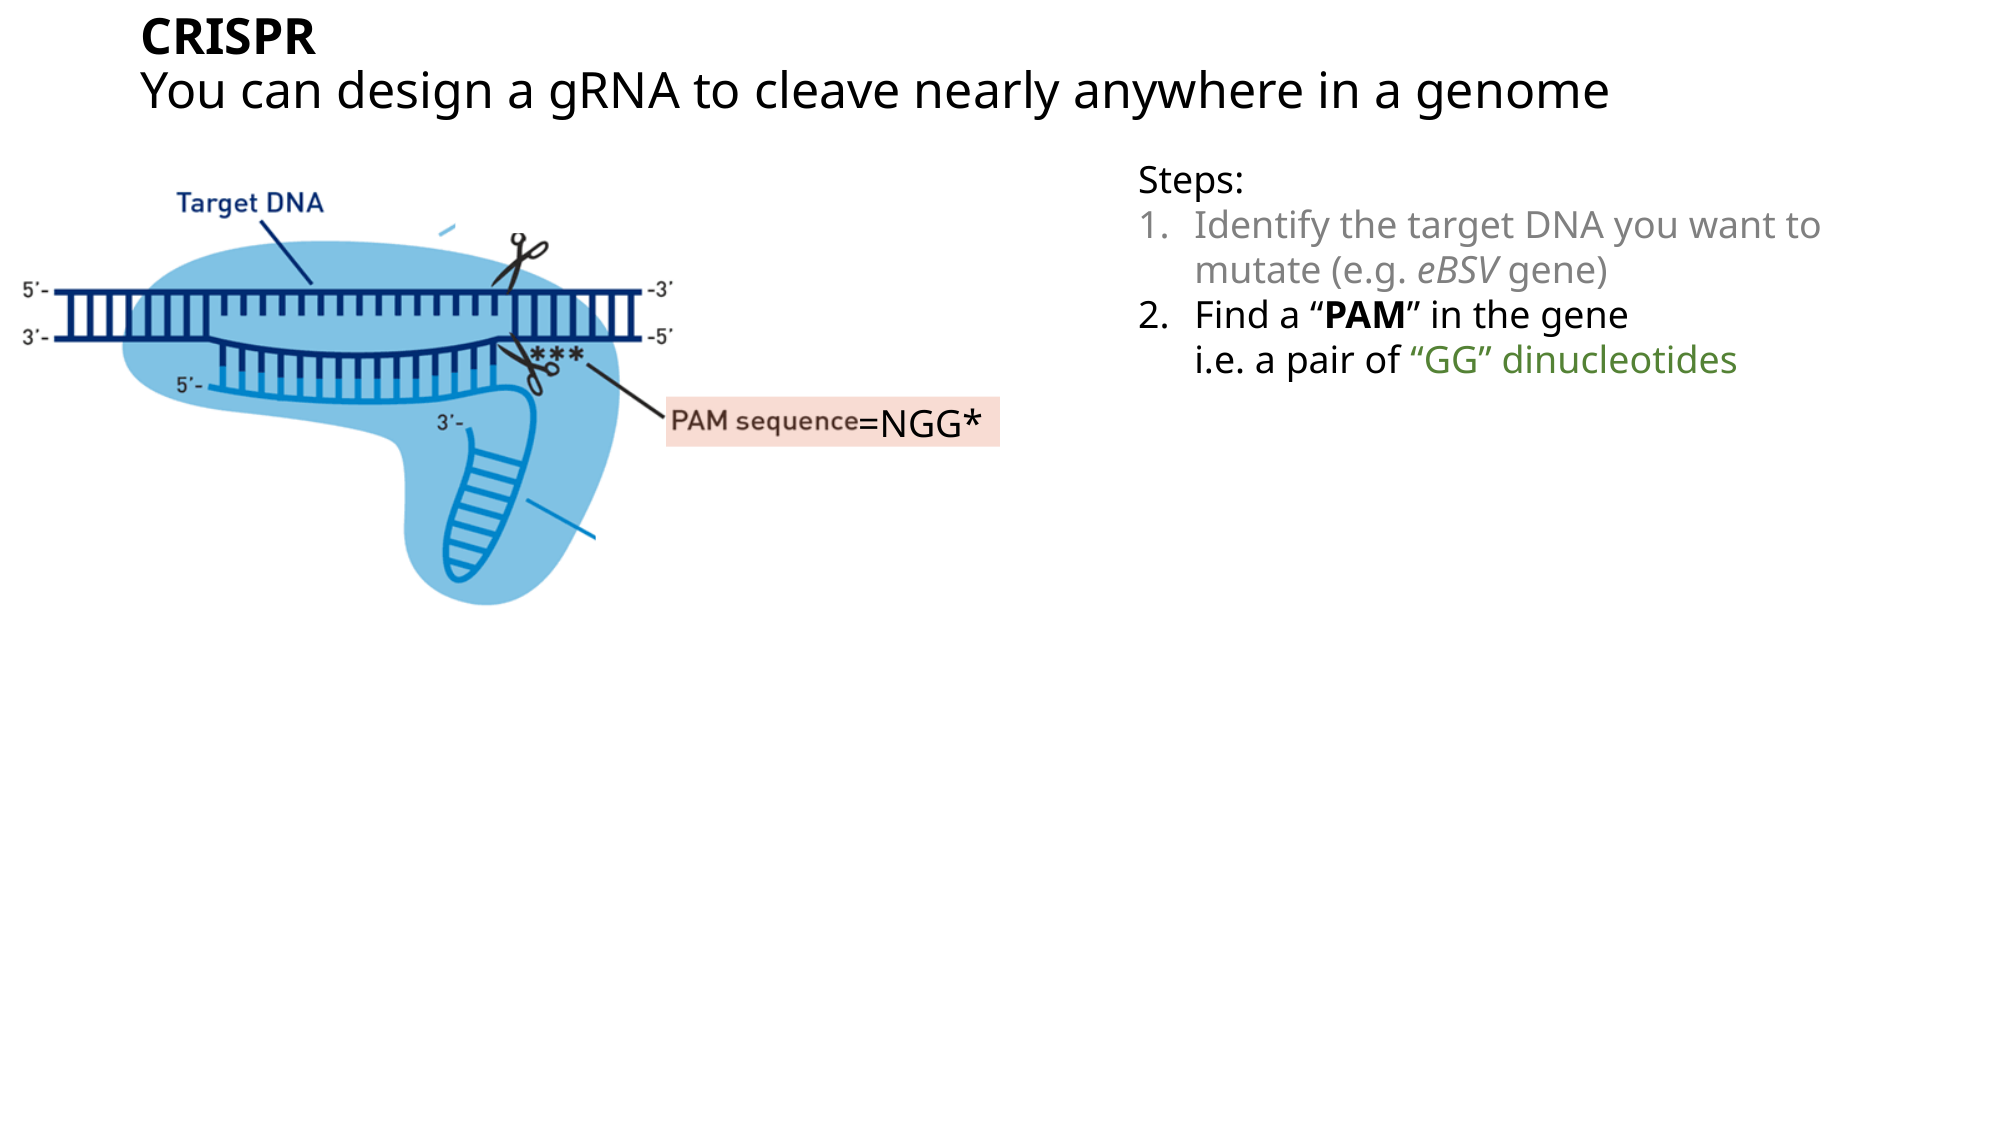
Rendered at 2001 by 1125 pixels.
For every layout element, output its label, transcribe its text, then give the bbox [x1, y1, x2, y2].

title CRISPR You can design a gRNA to cleave nearly anywhere in a genome [125, 0, 1851, 152]
text_box =NGG* [866, 392, 999, 452]
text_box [0, 155, 866, 691]
text_box Steps: Identify the target DNA you want to mutate (e.g. eBSV gene) Find a “PAM” in the gene i.e. a pair of “GG” dinucleotides [1123, 148, 1934, 388]
